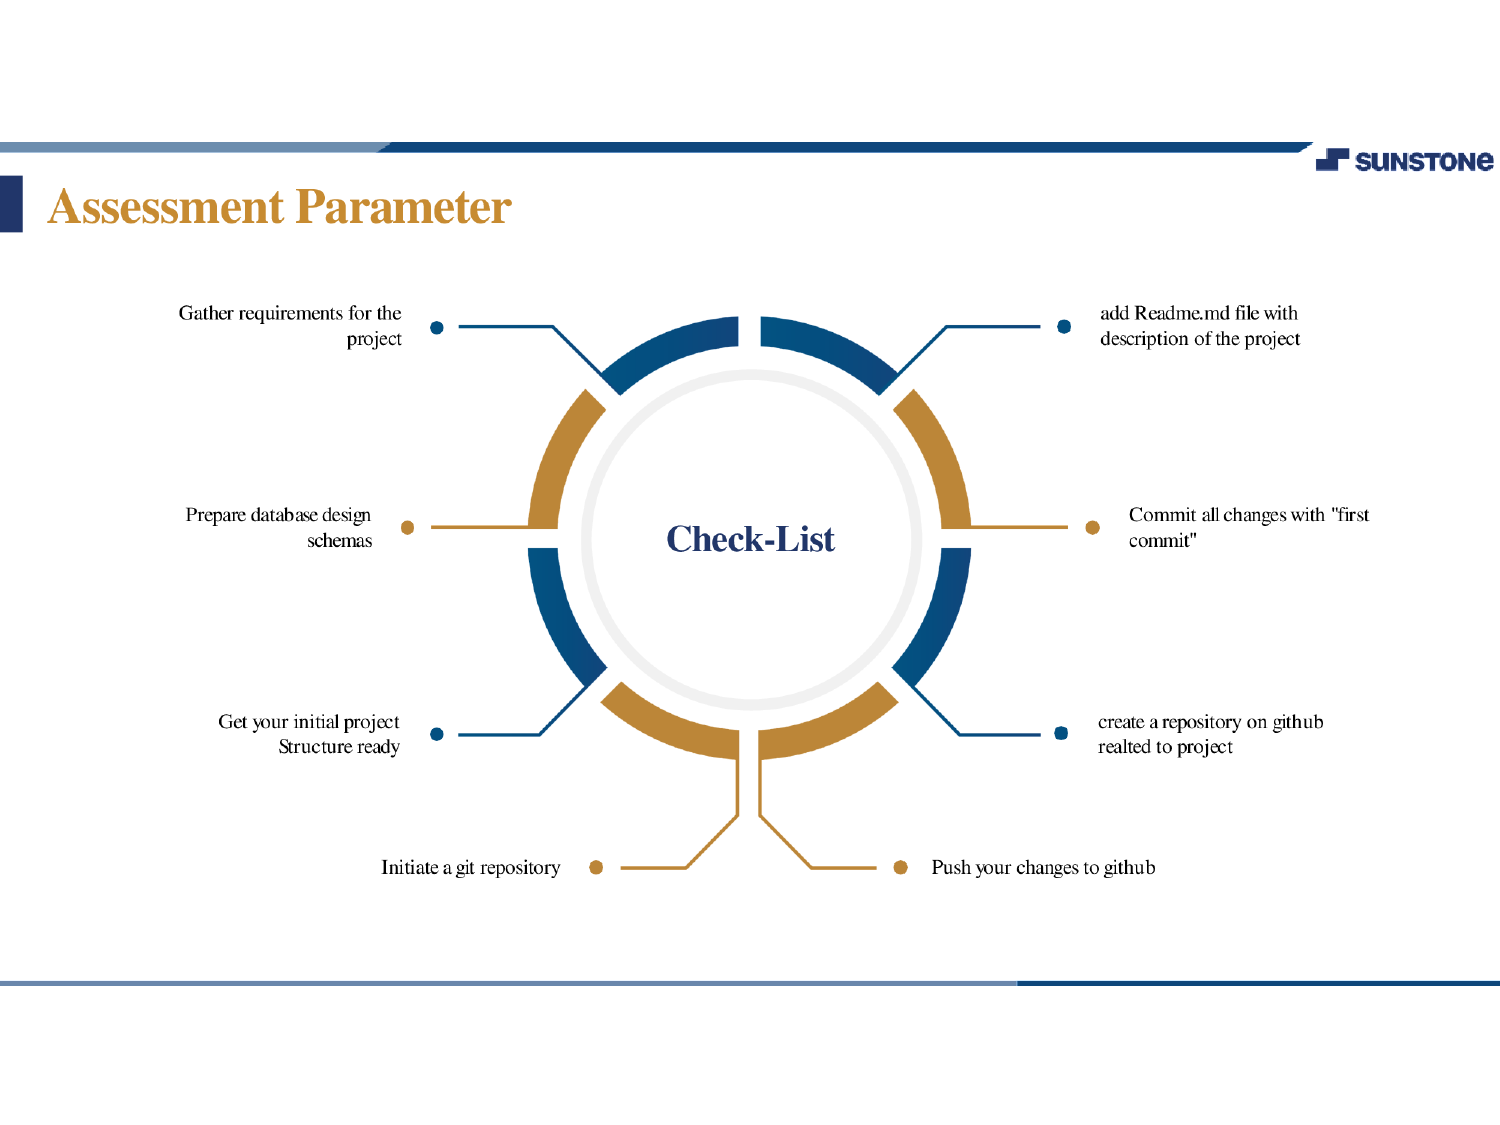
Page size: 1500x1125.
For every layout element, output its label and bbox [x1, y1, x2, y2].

picture [0, 141, 1500, 987]
